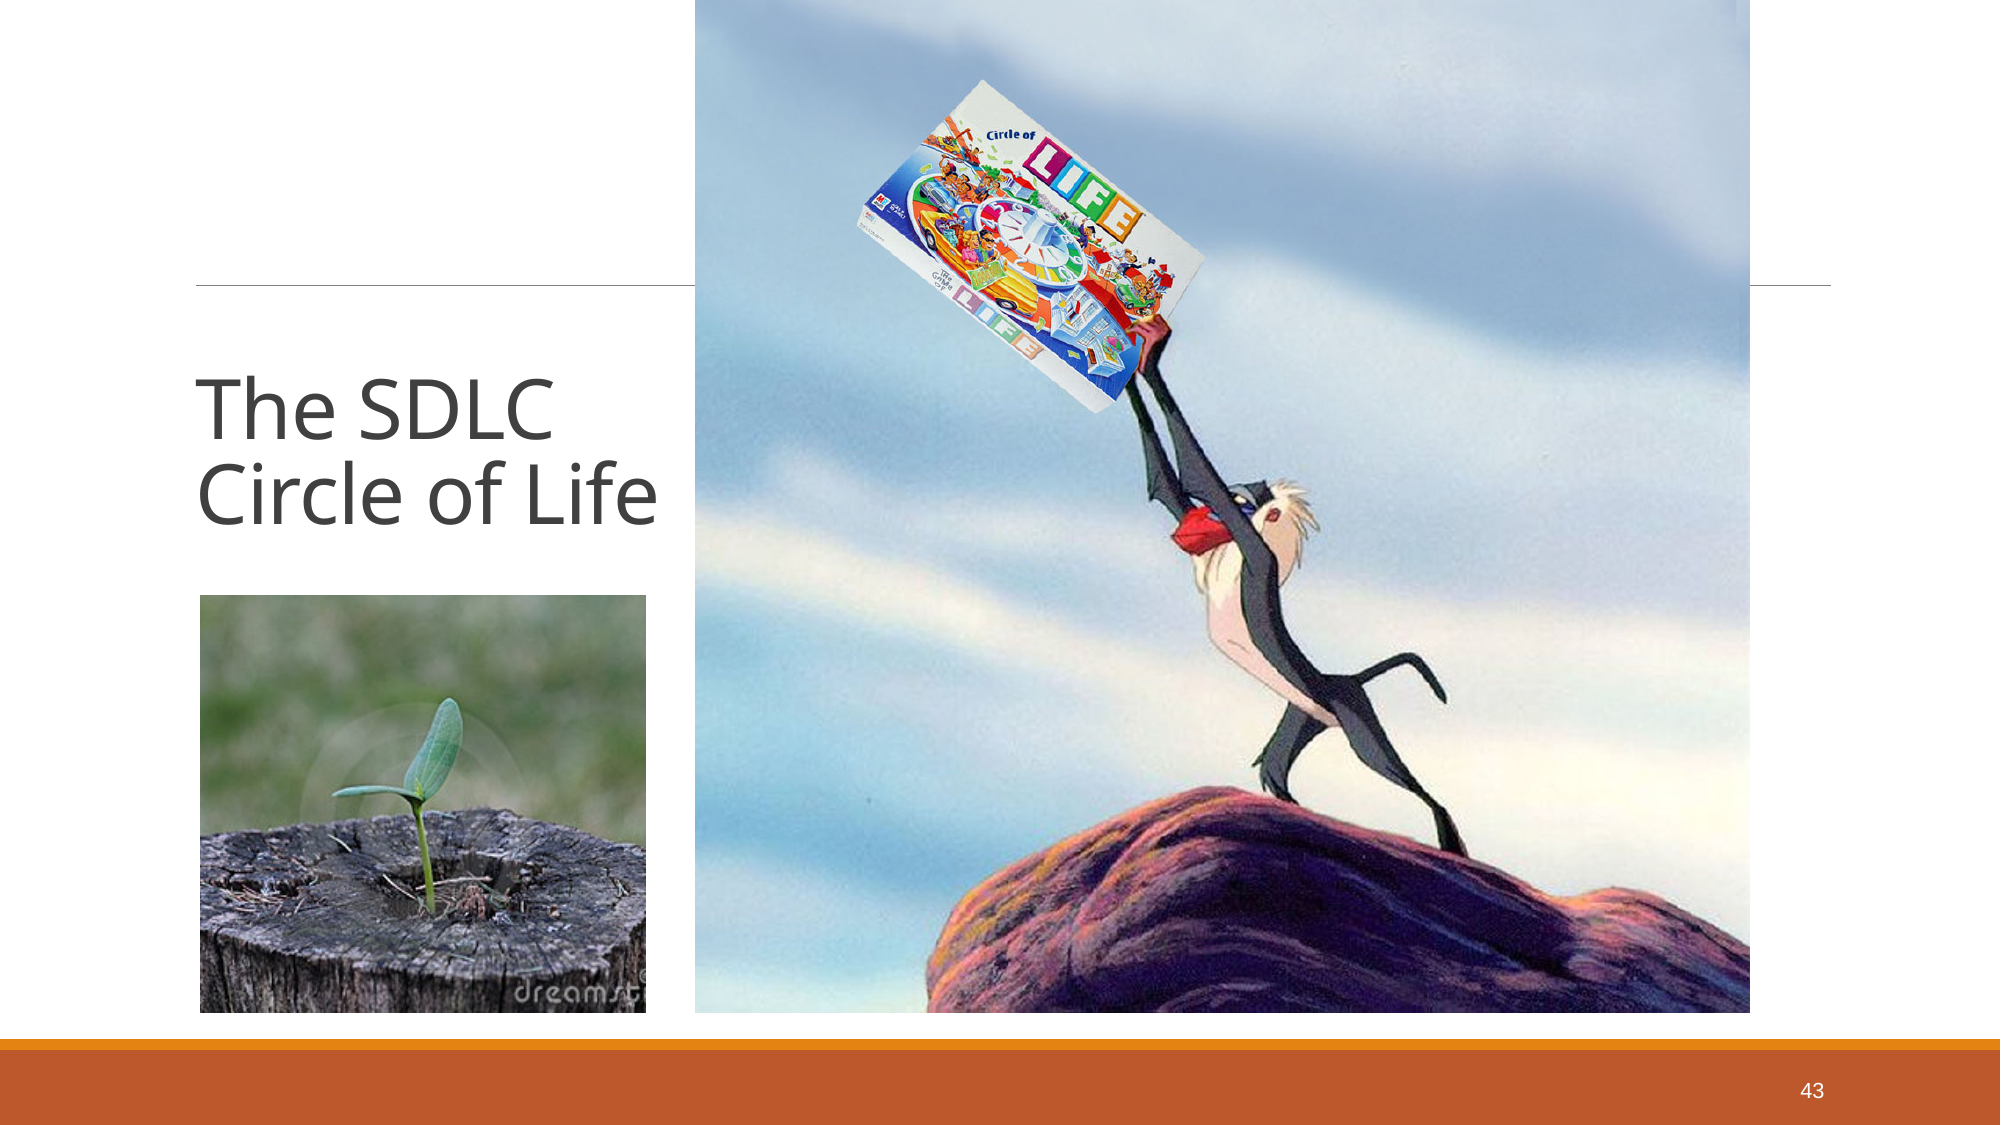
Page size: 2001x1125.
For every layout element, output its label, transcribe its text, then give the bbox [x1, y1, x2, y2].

slide_number 43 [1624, 1059, 1840, 1120]
picture [694, 0, 1751, 1013]
title The SDLC Circle of Life [187, 249, 691, 663]
picture [199, 594, 646, 1013]
